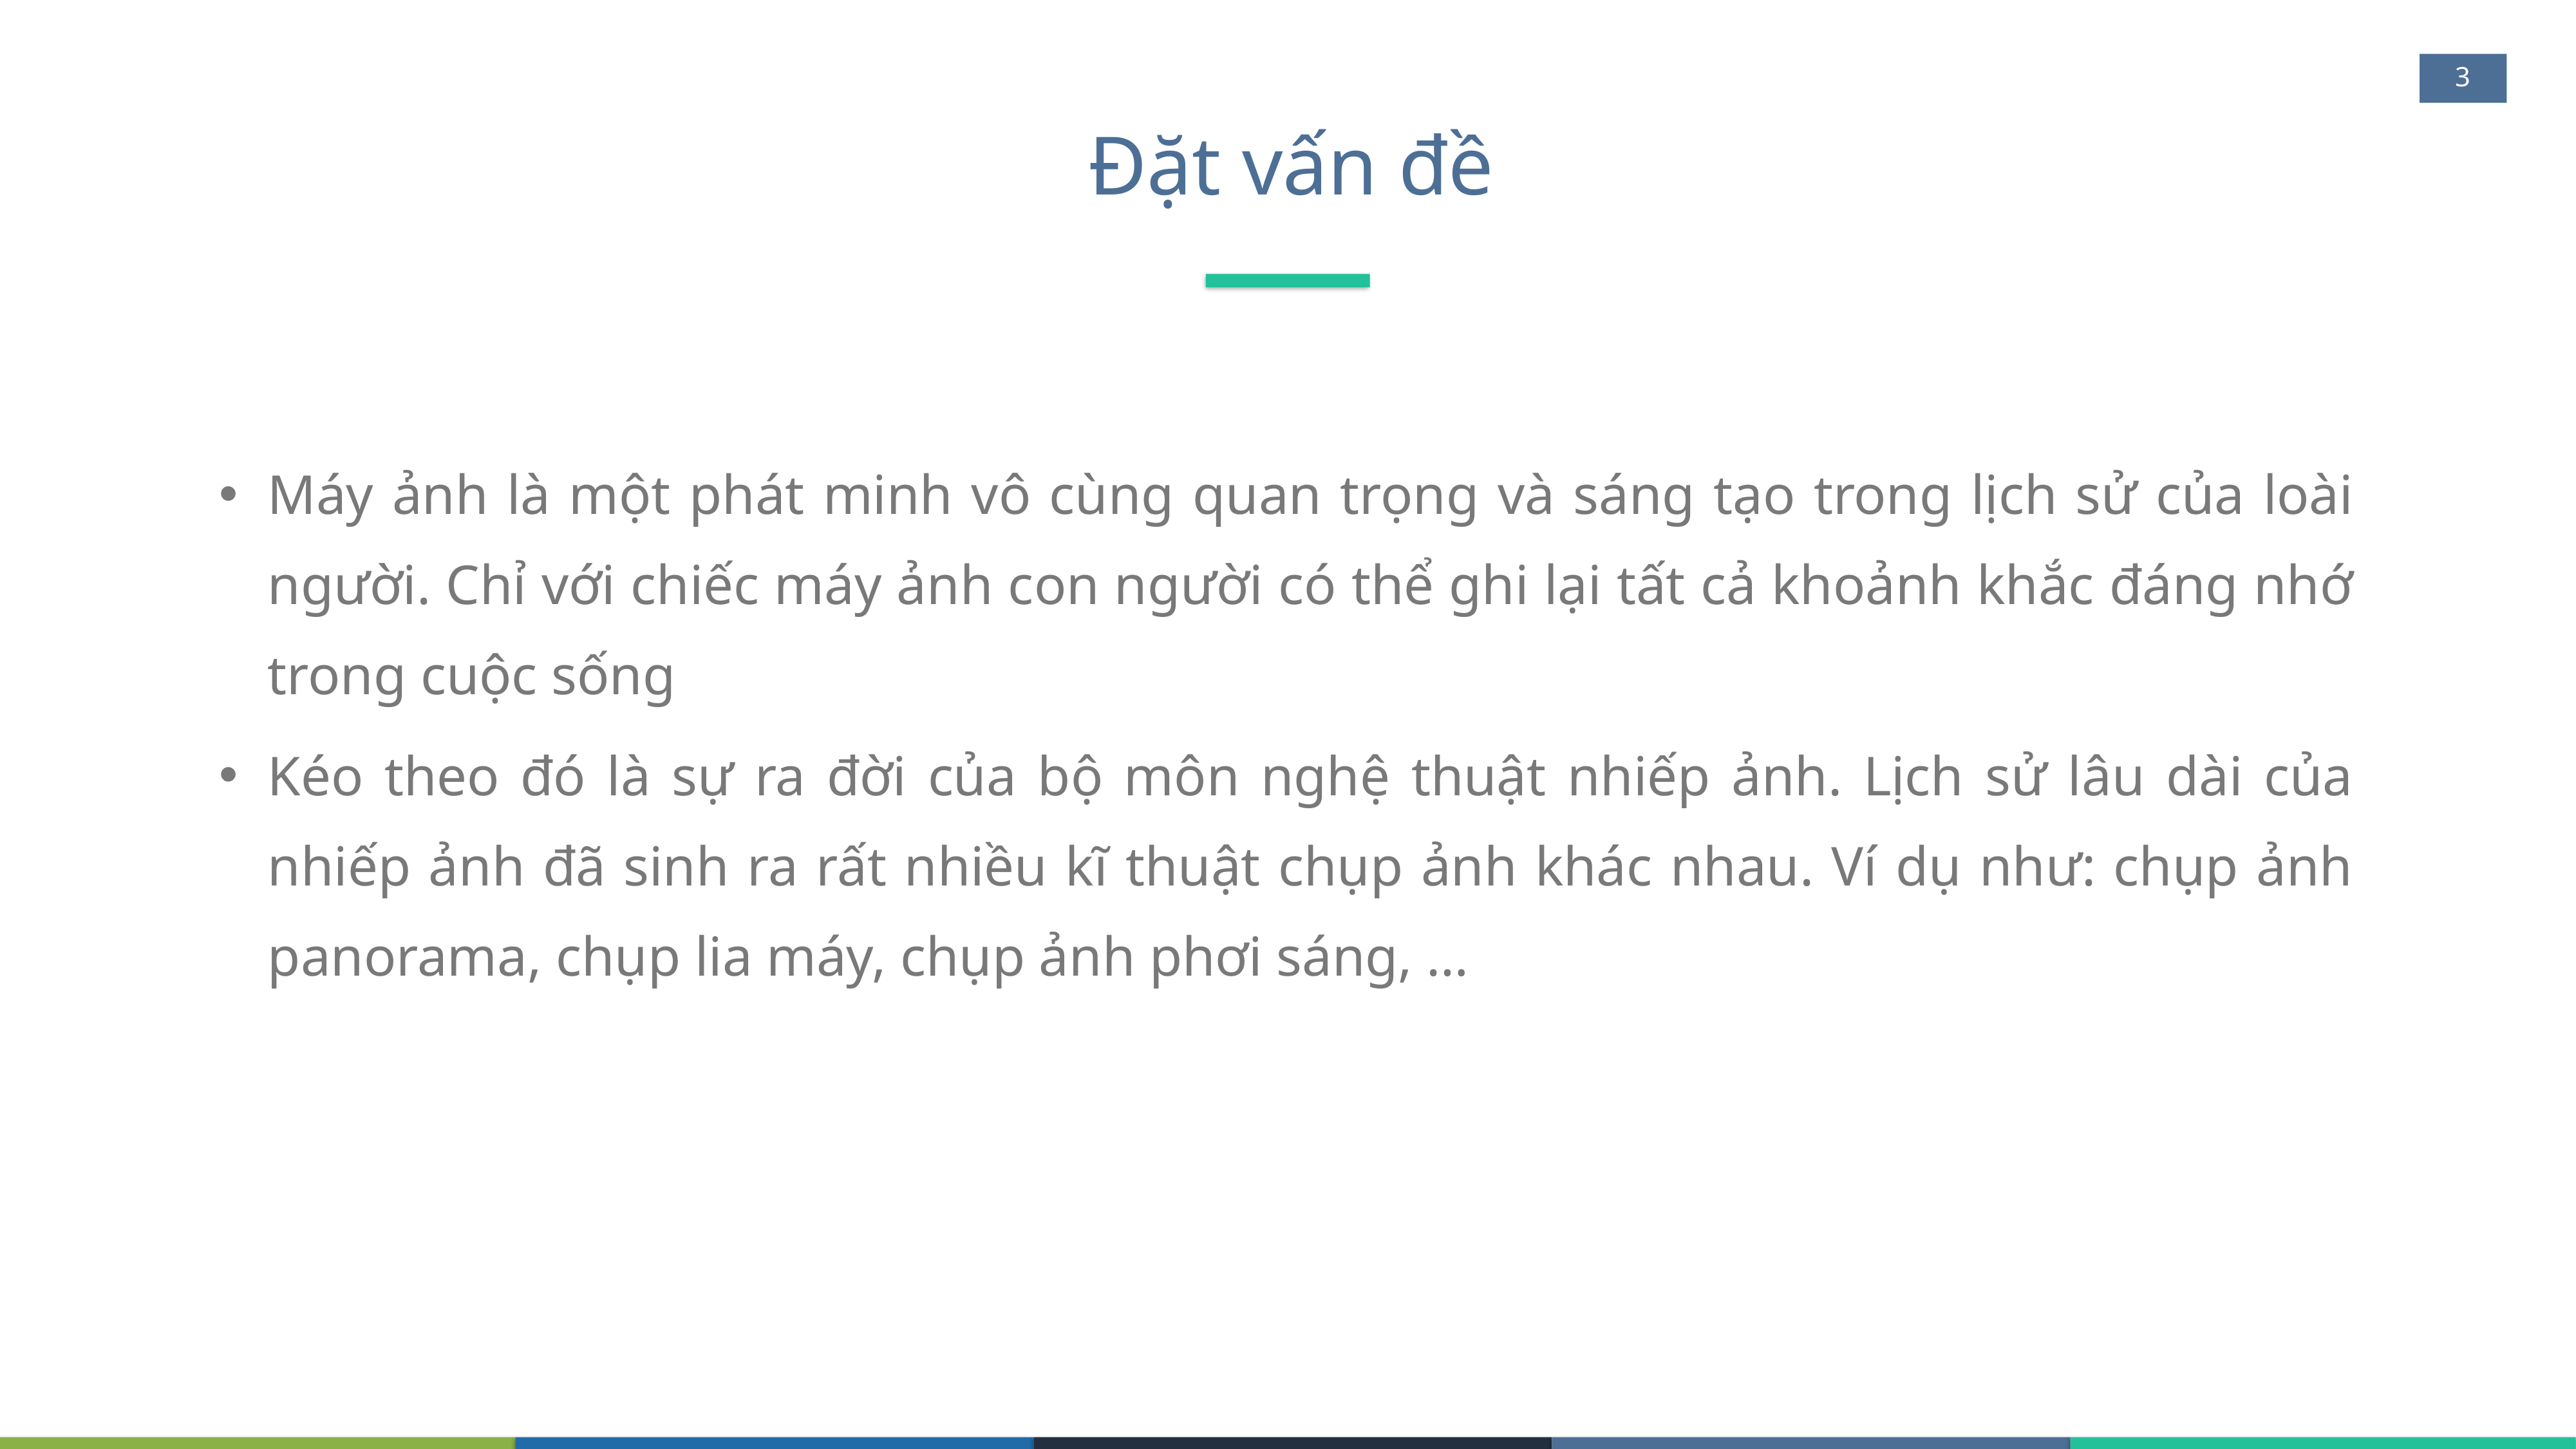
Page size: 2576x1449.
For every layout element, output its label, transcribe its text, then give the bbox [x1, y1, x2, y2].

slide_number 3 [2420, 53, 2507, 103]
title Đặt vấn đề [196, 102, 2386, 223]
text_box [1205, 273, 1370, 288]
subtitle Máy ảnh là một phát minh vô cùng quan trọng và sáng tạo trong lịch sử của loài người. Chỉ với chiếc máy ảnh con người có thể ghi lại tất cả khoảnh khắc đáng nhớ trong cuộc sống Kéo theo đó là sự ra đời của bộ môn nghệ thuật nhiếp ảnh. Lịch sử lâu dài của nhiếp ảnh đã sinh ra rất nhiều kĩ thuật chụp ảnh khác nhau. Ví dụ như: chụp ảnh panorama, chụp lia máy, chụp ảnh phơi sáng, … [196, 423, 2378, 1287]
